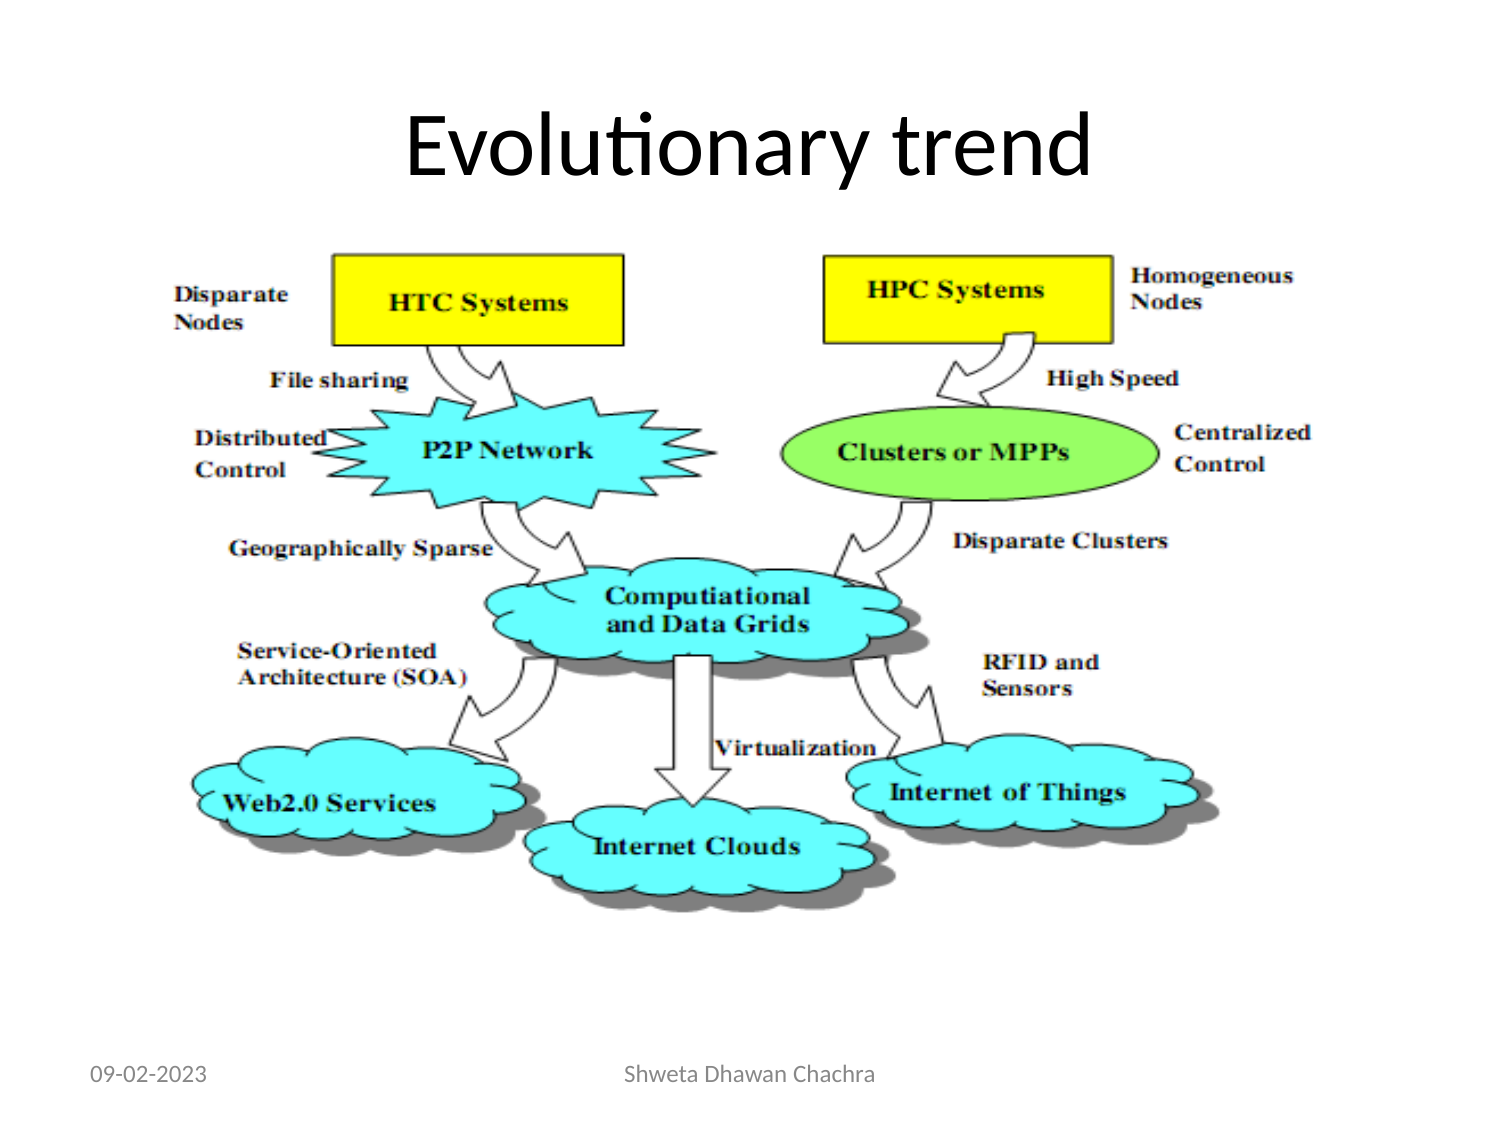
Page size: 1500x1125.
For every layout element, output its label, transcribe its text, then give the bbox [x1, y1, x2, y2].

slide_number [75, 1042, 425, 1103]
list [147, 231, 1329, 923]
title Evolutionary trend [75, 45, 1425, 233]
footer Shweta Dhawan Chachra [512, 1042, 988, 1103]
